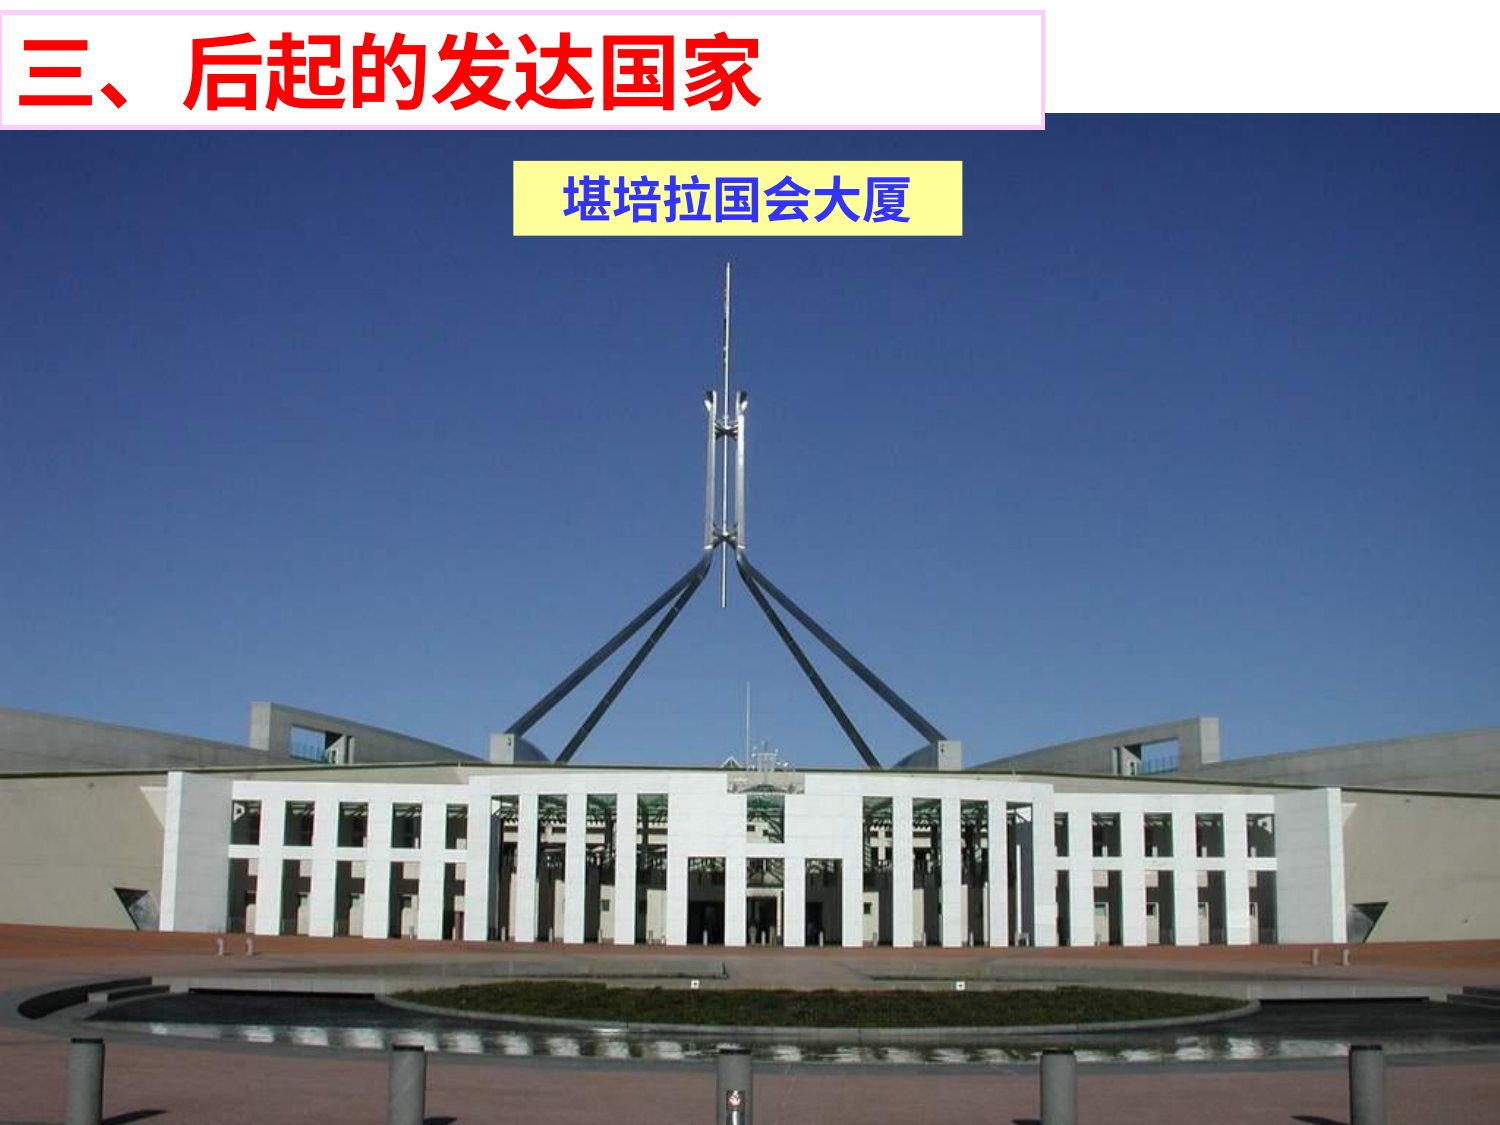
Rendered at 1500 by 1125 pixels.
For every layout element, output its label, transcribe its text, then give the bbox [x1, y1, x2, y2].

picture [0, 113, 1500, 1125]
text_box 三、后起的发达国家 [0, 12, 1043, 112]
